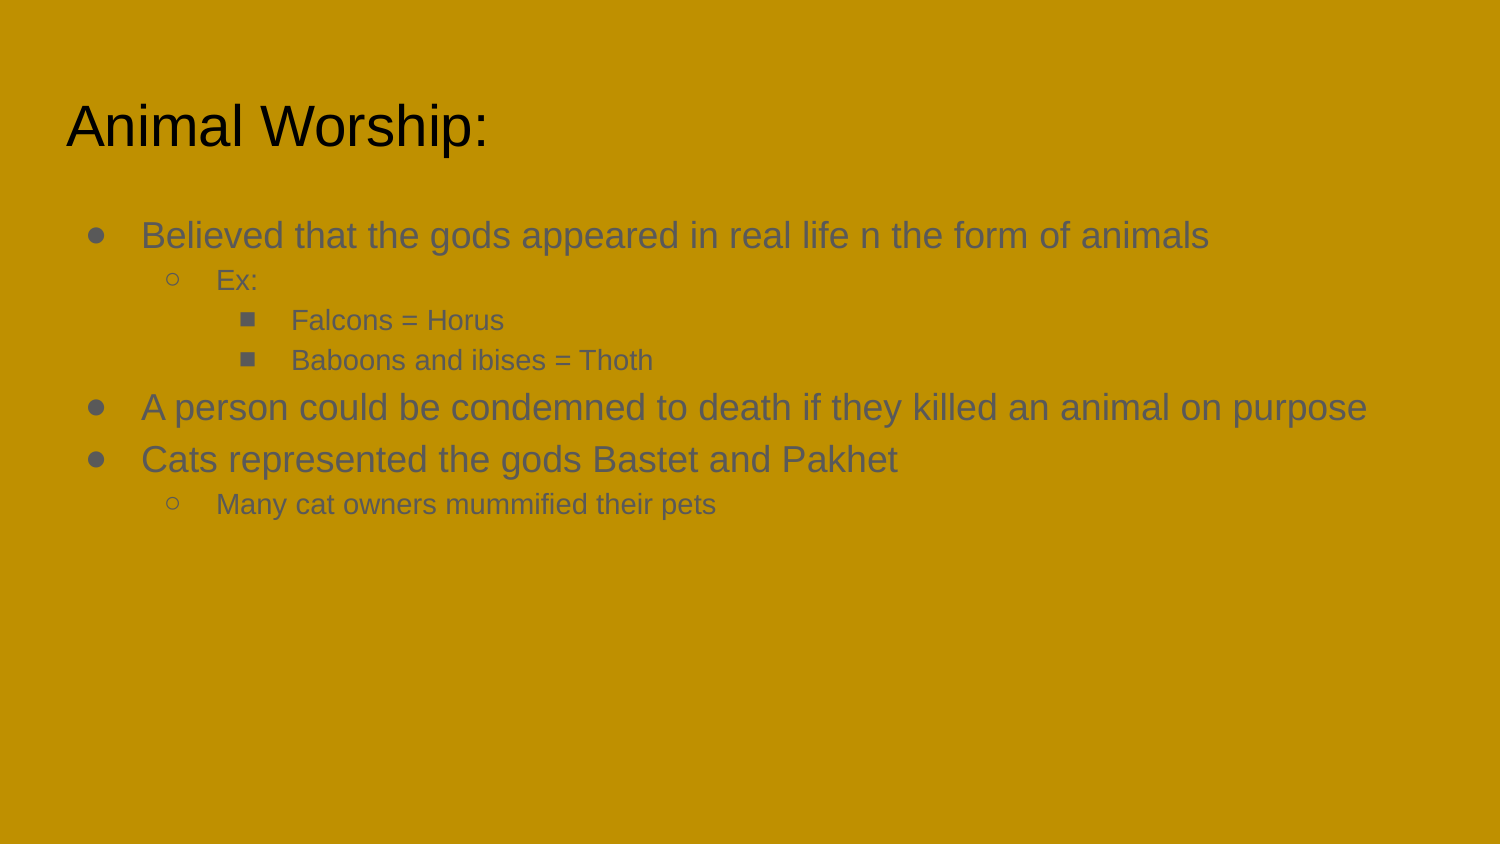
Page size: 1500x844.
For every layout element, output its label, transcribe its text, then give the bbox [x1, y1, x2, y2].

list Believed that the gods appeared in real life n the form of animals Ex: Falcons = Horus Baboons and ibises = Thoth A person could be condemned to death if they killed an animal on purpose Cats represented the gods Bastet and Pakhet Many cat owners mummified their pets [51, 189, 1449, 750]
title Animal Worship: [51, 72, 1449, 167]
